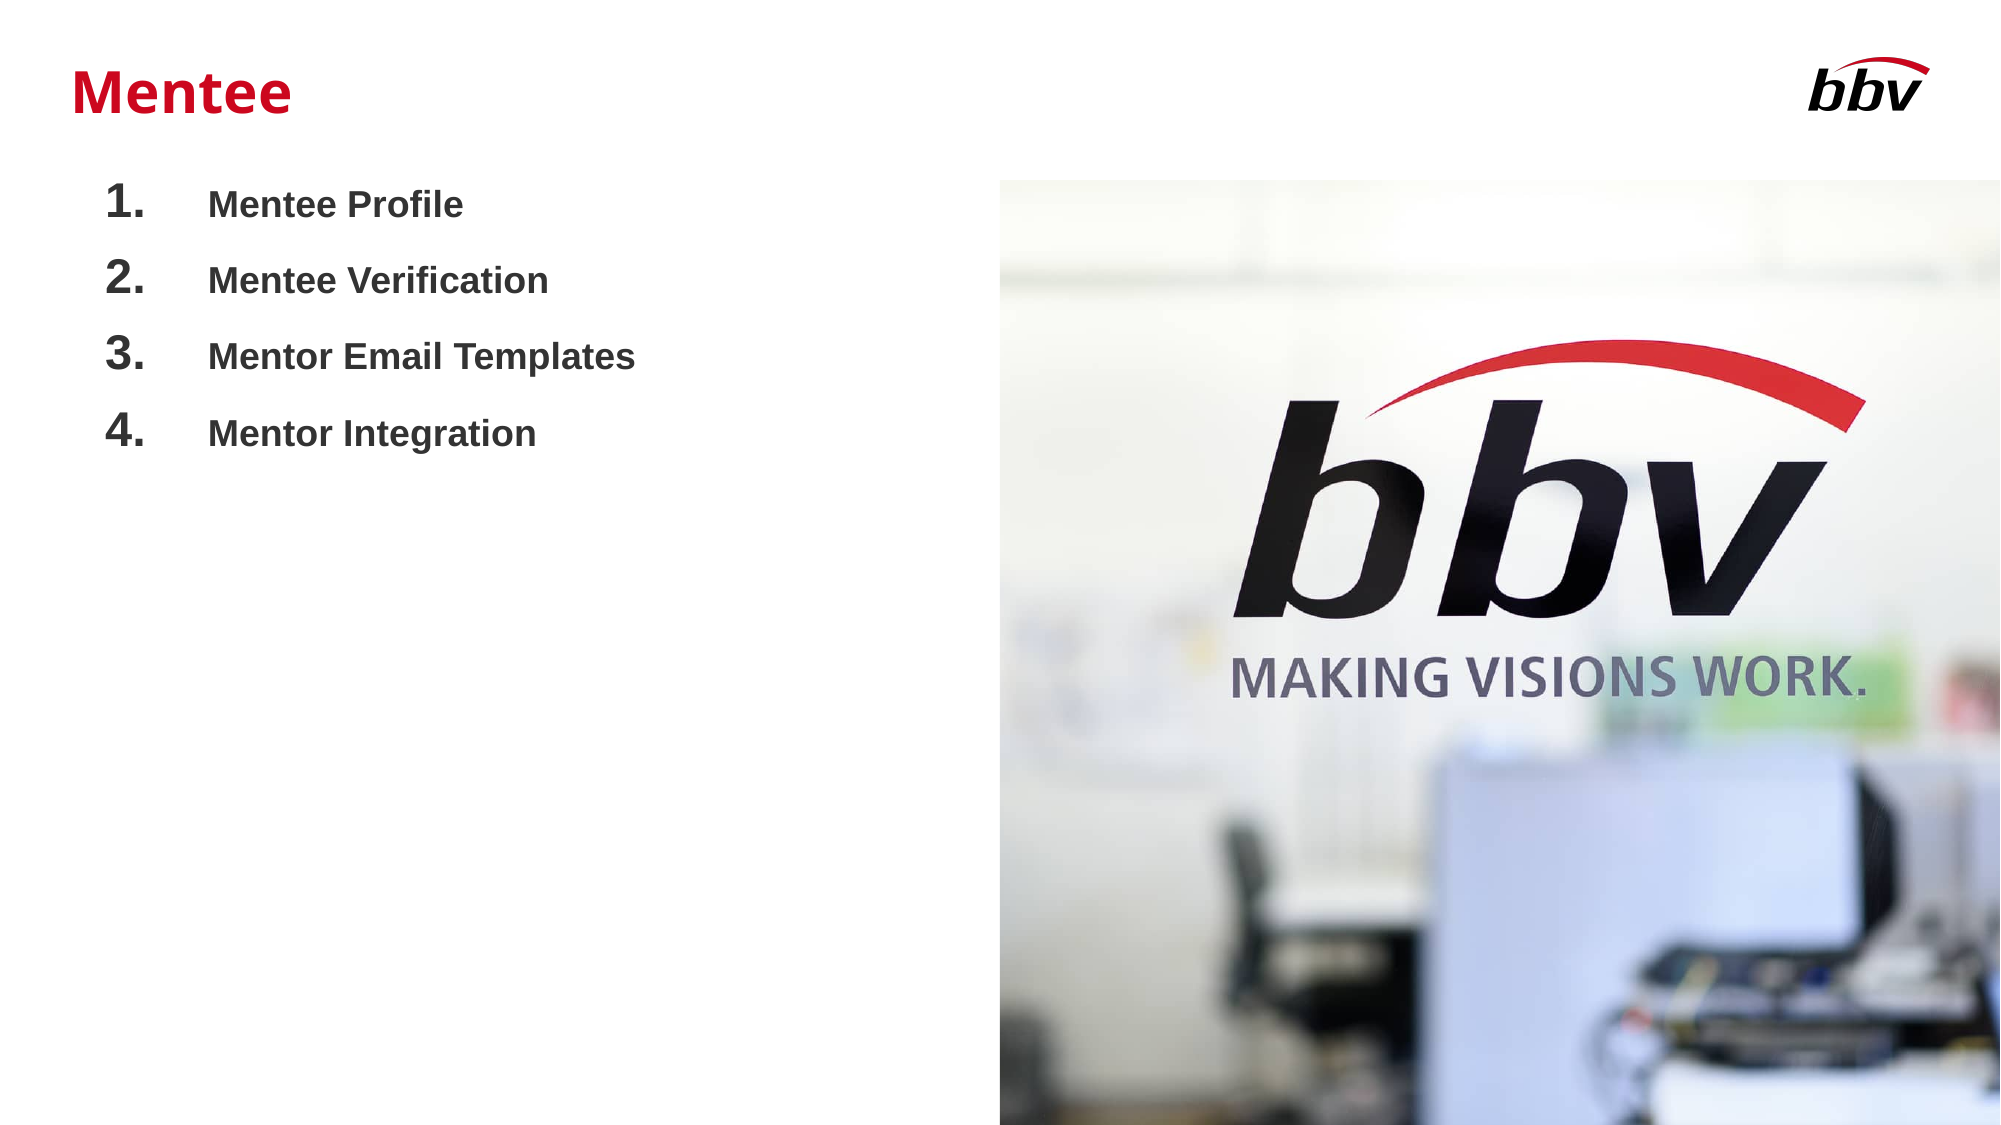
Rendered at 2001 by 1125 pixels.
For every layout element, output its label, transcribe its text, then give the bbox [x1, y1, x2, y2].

picture [1808, 57, 1930, 111]
title Mentee [70, 0, 1666, 181]
list Mentee Profile Mentee Verification Mentor Email Templates Mentor Integration [105, 181, 906, 664]
picture [999, 179, 2000, 1125]
